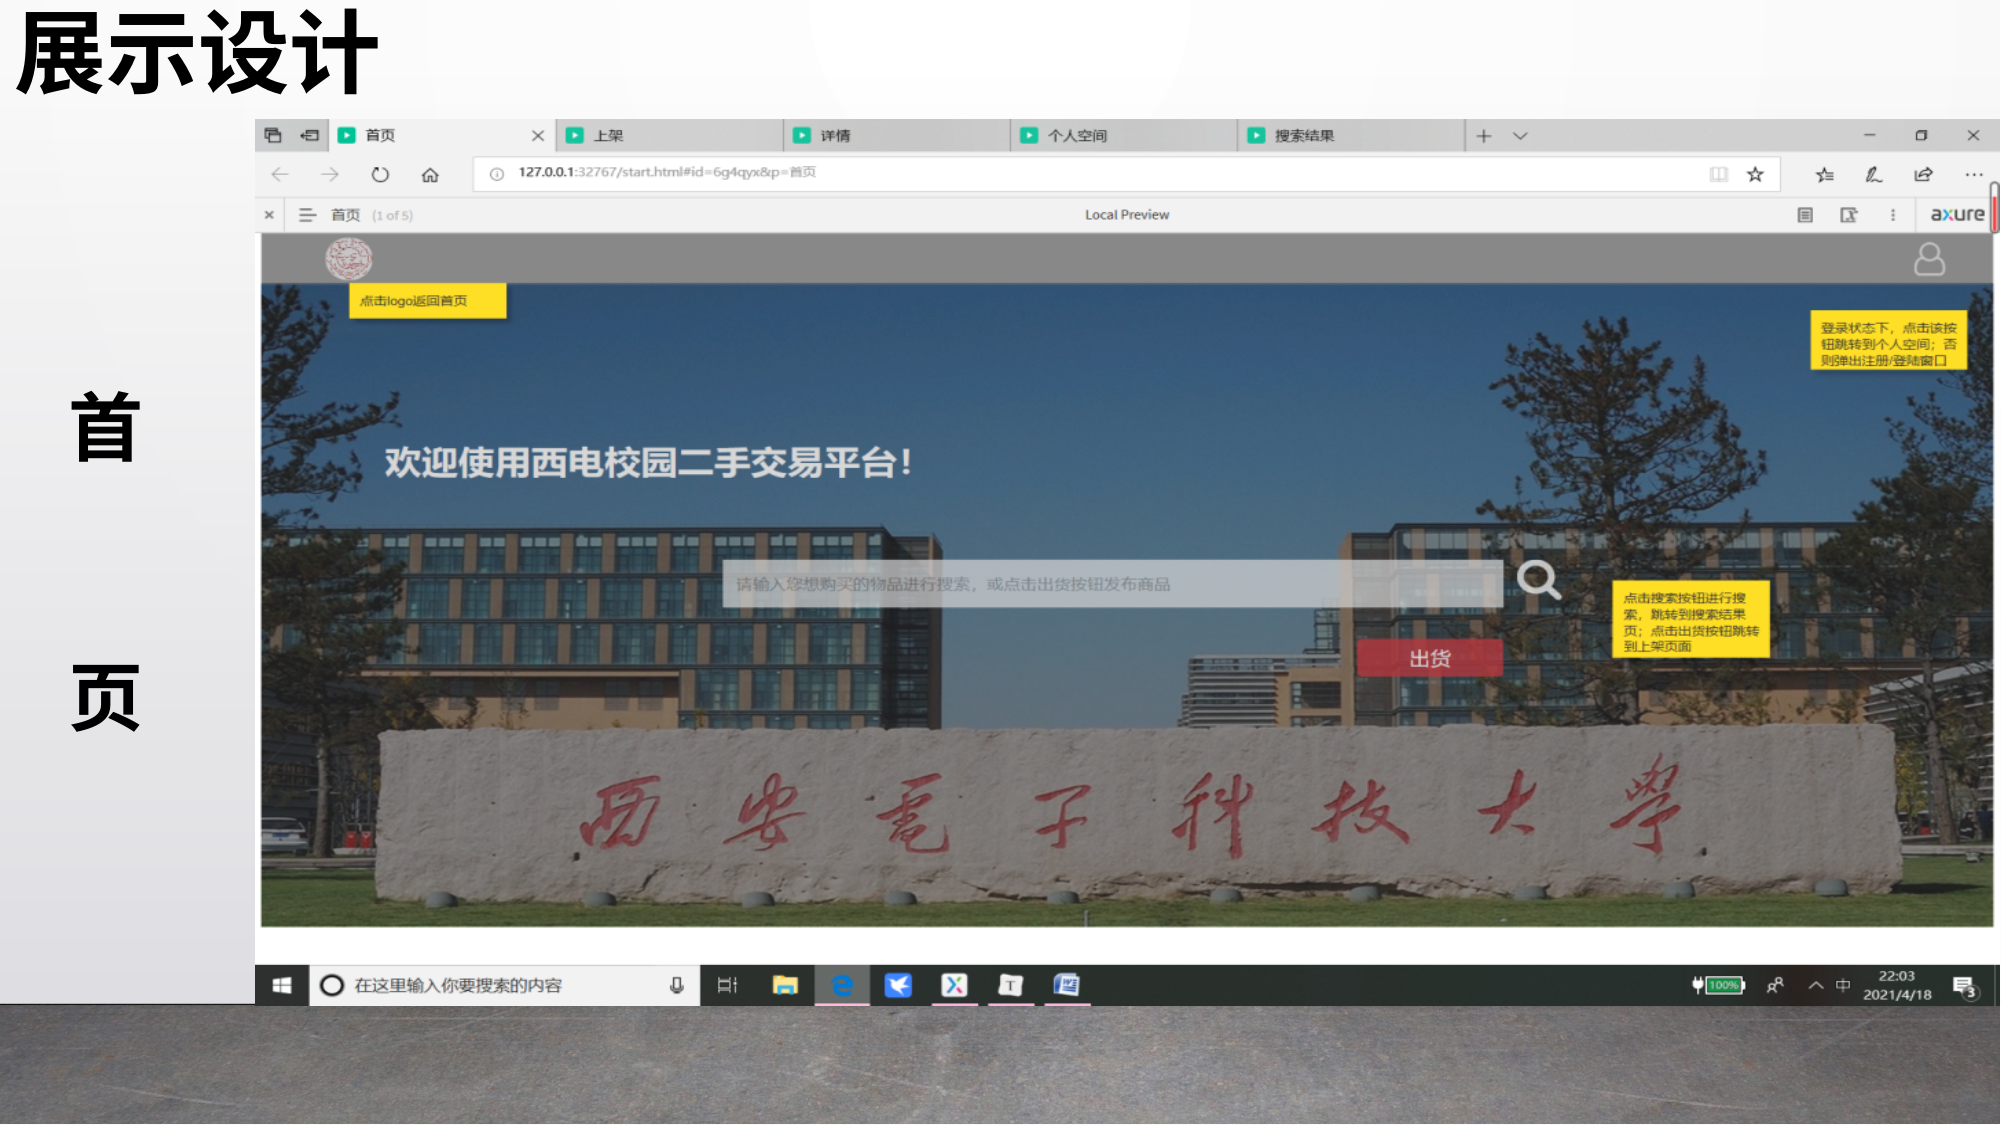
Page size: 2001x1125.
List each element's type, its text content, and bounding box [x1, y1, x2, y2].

picture [0, 118, 2000, 1124]
text_box 首 页 [53, 373, 190, 748]
text_box 展示设计 [0, 0, 1576, 173]
